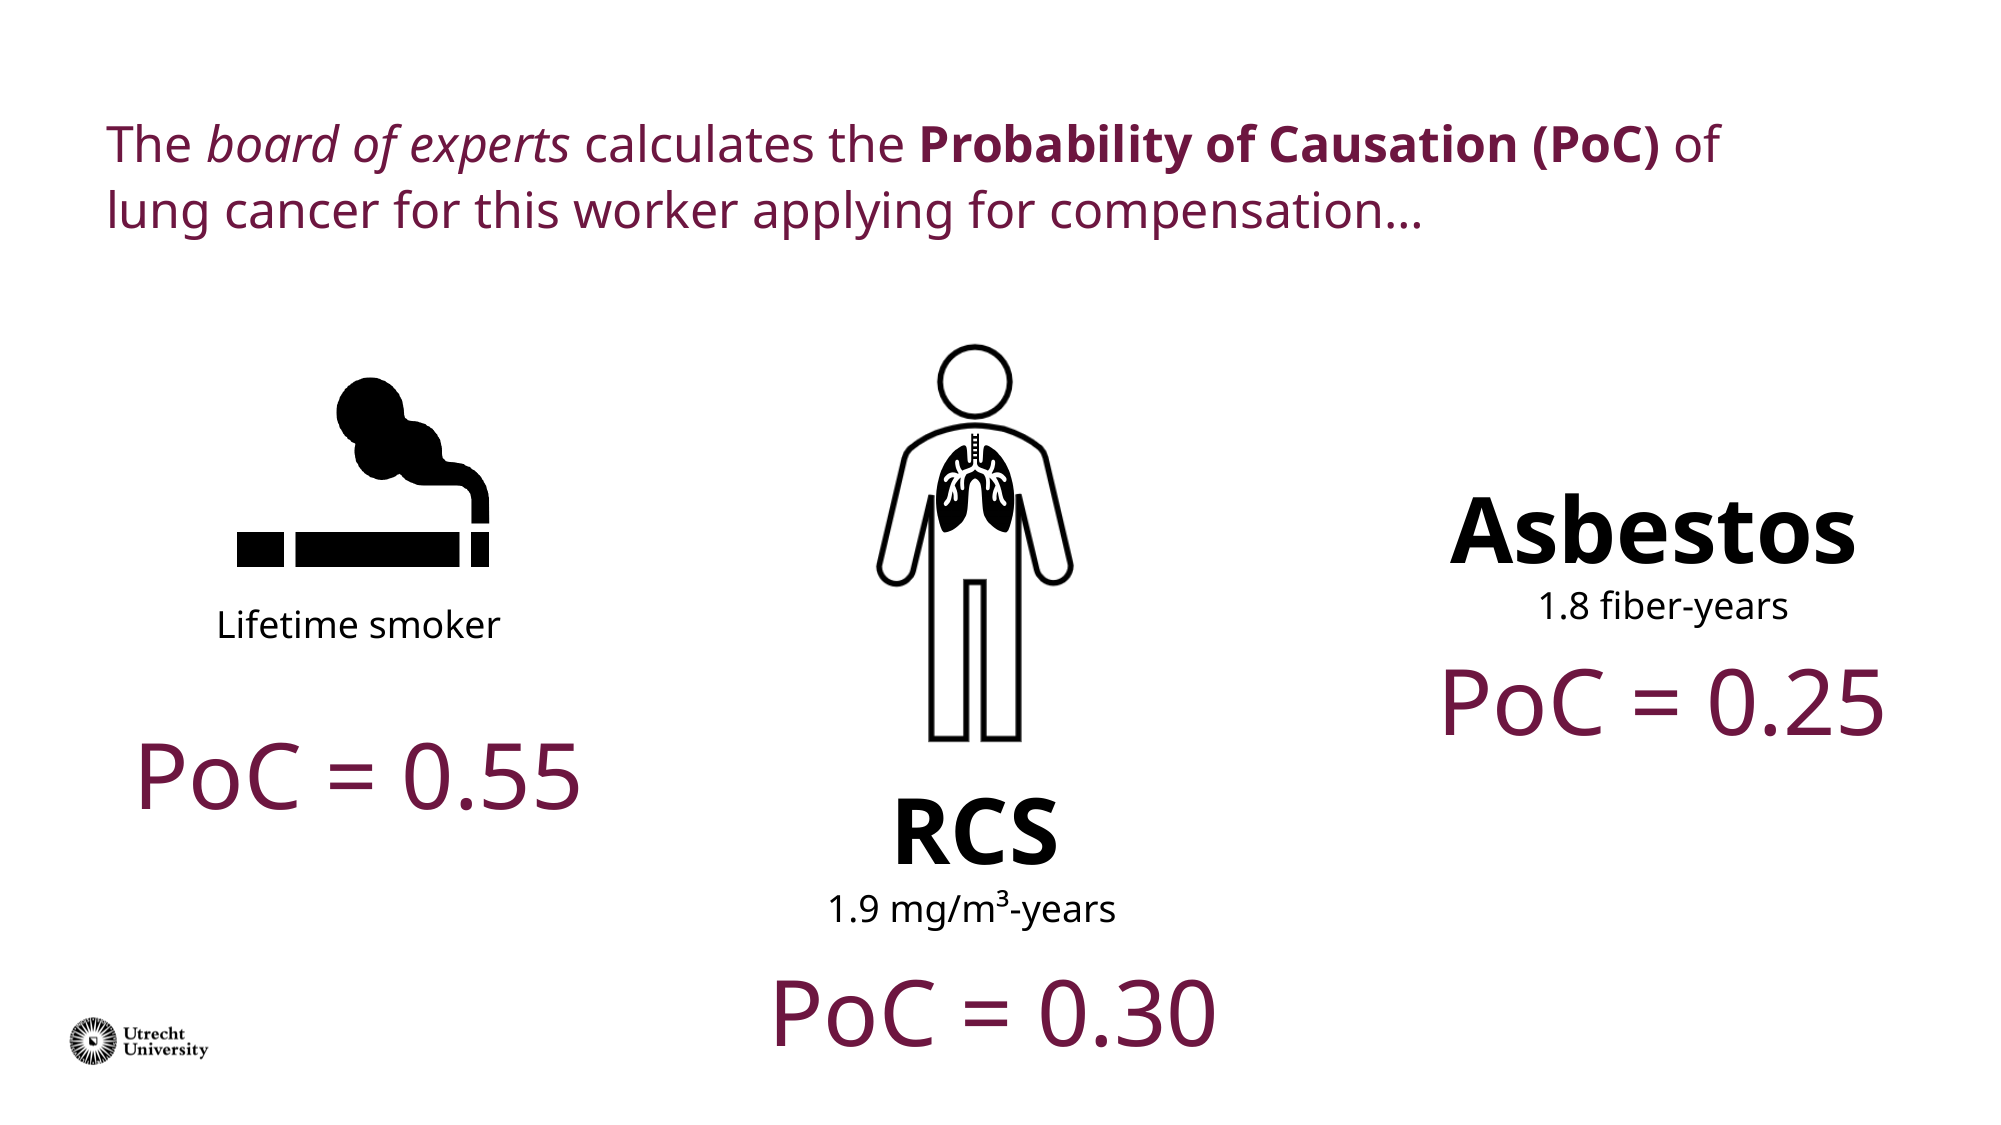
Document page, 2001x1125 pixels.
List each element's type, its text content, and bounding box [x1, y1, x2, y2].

picture [30, 984, 314, 1096]
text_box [766, 334, 1184, 752]
text_box 1.9 mg/m³-years [811, 877, 1133, 938]
text_box Lifetime smoker [198, 593, 520, 654]
text_box PoC = 0.30 [768, 954, 1220, 1065]
text_box Asbestos [1450, 471, 1859, 582]
picture [222, 331, 503, 613]
text_box RCS [890, 773, 1060, 877]
text_box 1.8 fiber-years [1488, 574, 1838, 634]
text_box The board of experts calculates the Probability of Causation (PoC) of lung cancer for this worker applying for compensation… [91, 99, 1803, 264]
text_box PoC = 0.55 [133, 717, 585, 828]
text_box PoC = 0.25 [1437, 644, 1889, 755]
